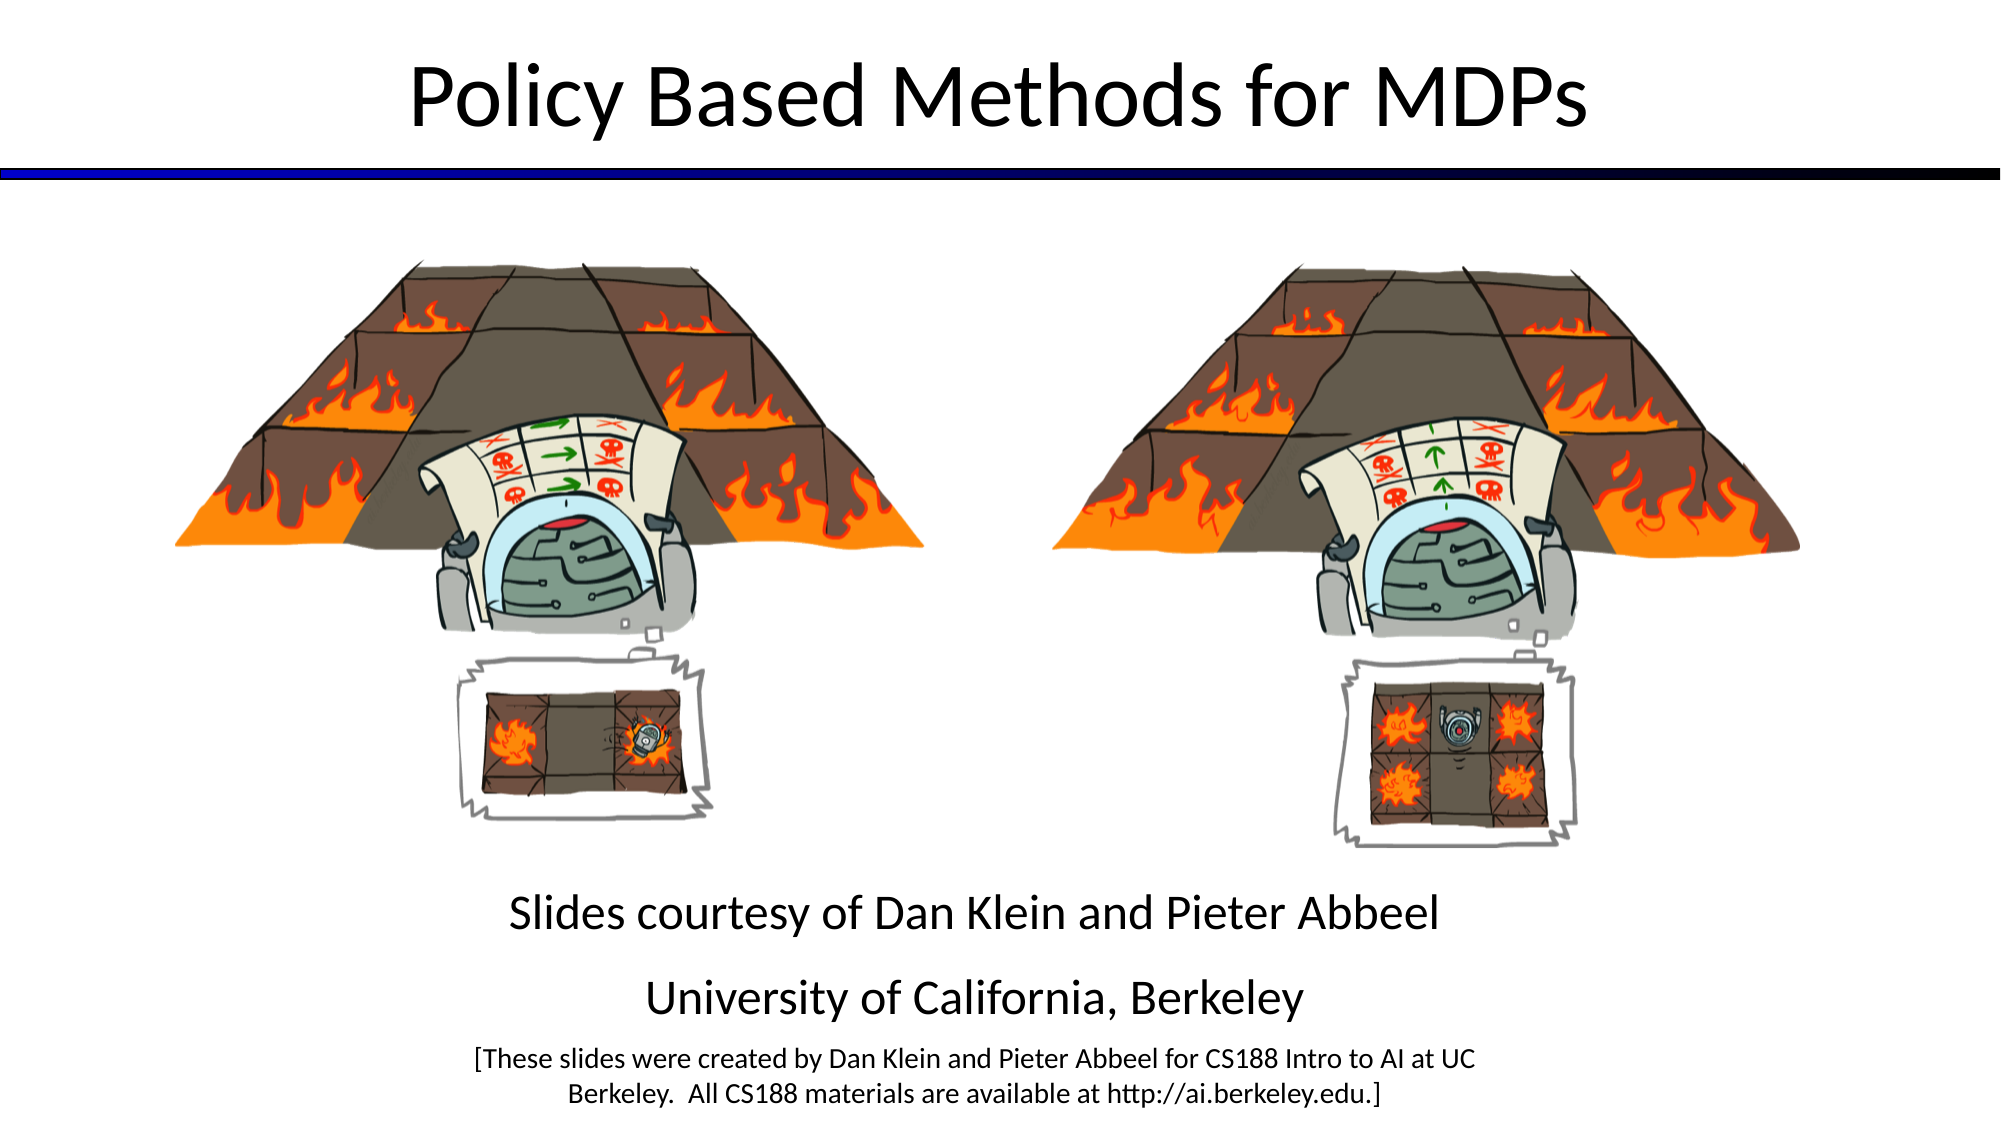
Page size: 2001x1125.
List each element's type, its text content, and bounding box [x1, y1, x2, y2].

picture [174, 99, 938, 849]
picture [1046, 99, 1800, 849]
title Policy Based Methods for MDPs [0, 0, 2000, 184]
text_box Slides courtesy of Dan Klein and Pieter Abbeel University of California, Berkeley [These slides were created by Dan Klein and Pieter Abbeel for CS188 Intro to AI at UC Berkeley. All CS188 materials are available at http://ai.berkeley.edu.] [449, 873, 1500, 1115]
